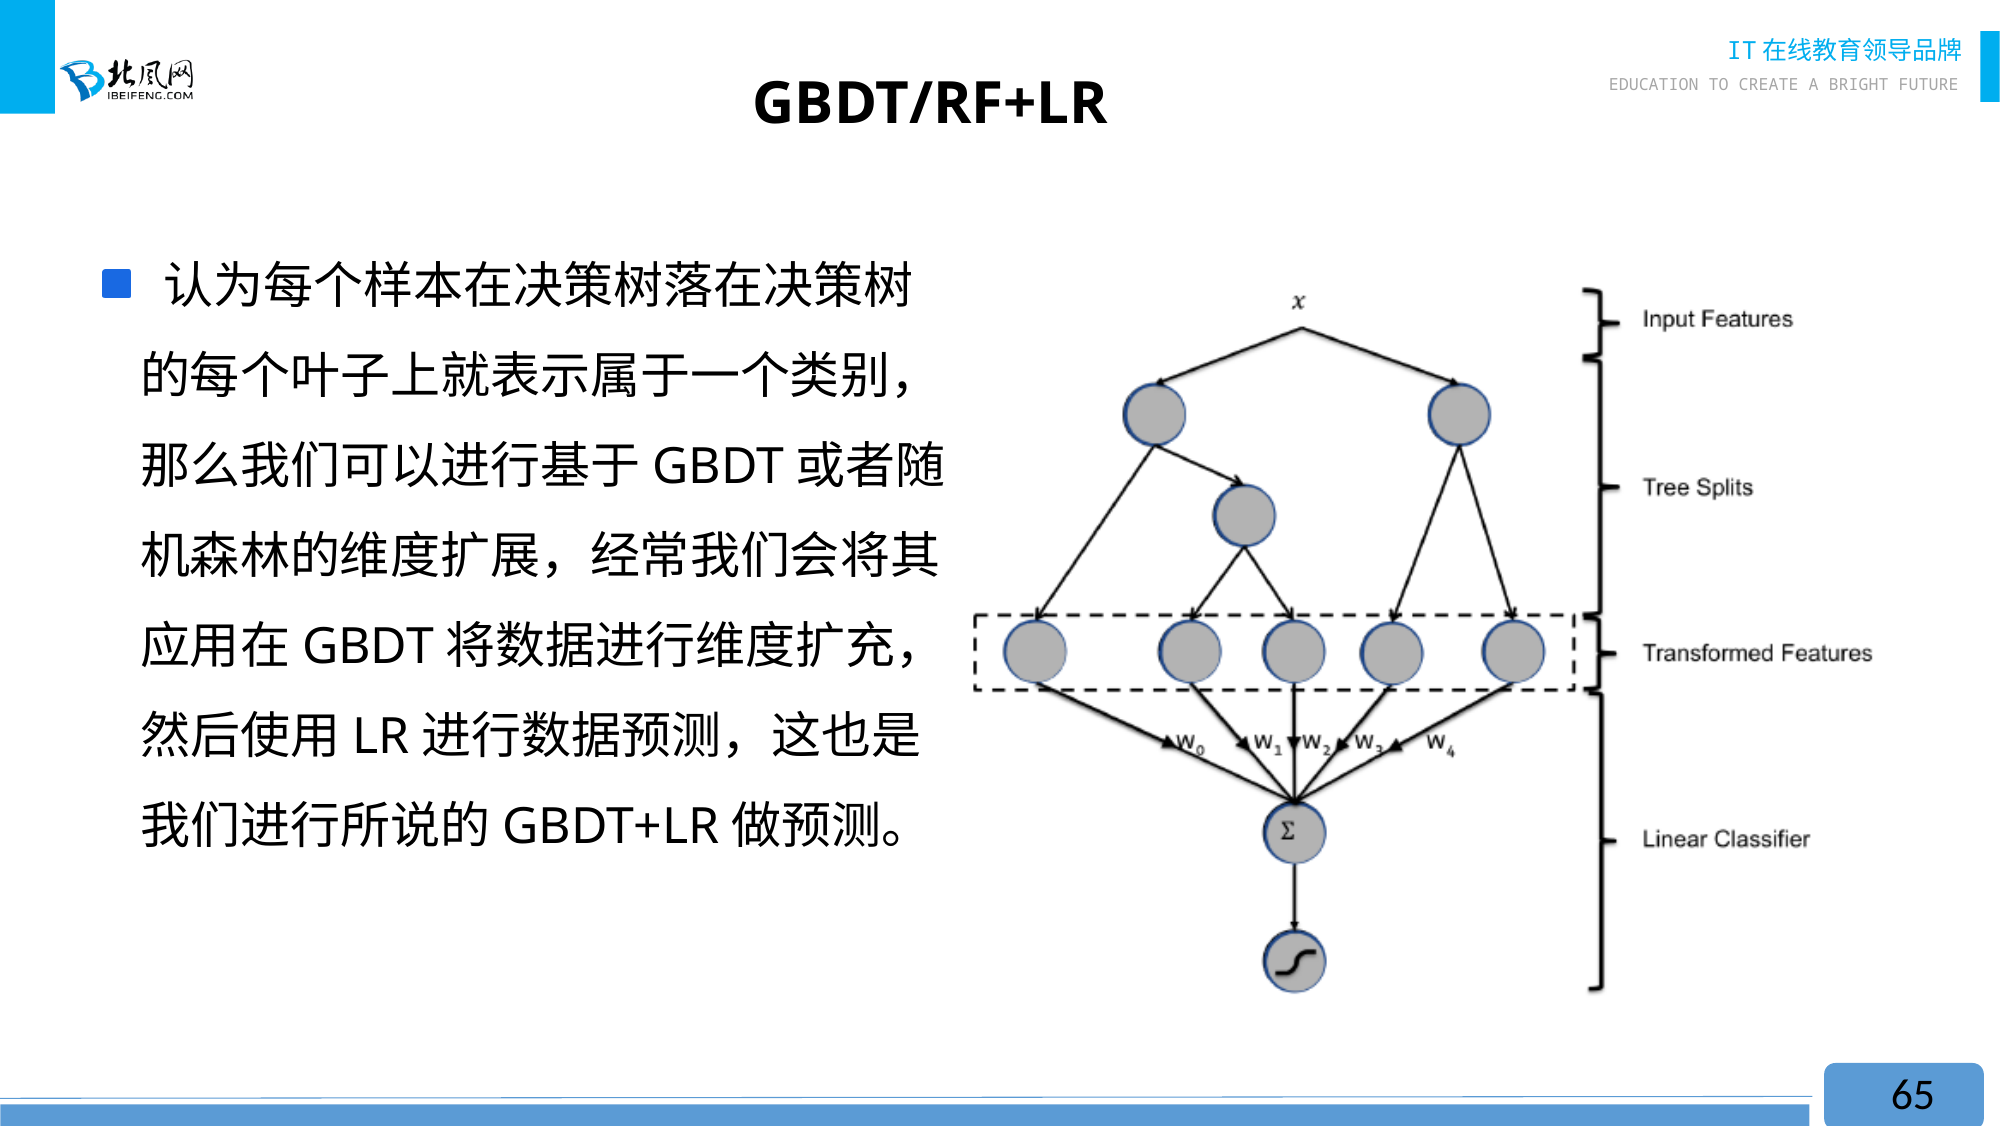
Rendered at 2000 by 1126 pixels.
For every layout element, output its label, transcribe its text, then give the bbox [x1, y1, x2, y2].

list 认为每个样本在决策树落在决策树的每个叶子上就表示属于一个类别，那么我们可以进行基于GBDT或者随机森林的维度扩展，经常我们会将其应用在GBDT将数据进行维度扩充，然后使用LR进行数据预测，这也是我们进行所说的GBDT+LR做预测。 [87, 216, 948, 1028]
title GBDT/RF+LR [255, 42, 1606, 167]
picture [56, 54, 198, 103]
picture [102, 269, 131, 298]
picture [948, 207, 1922, 1037]
